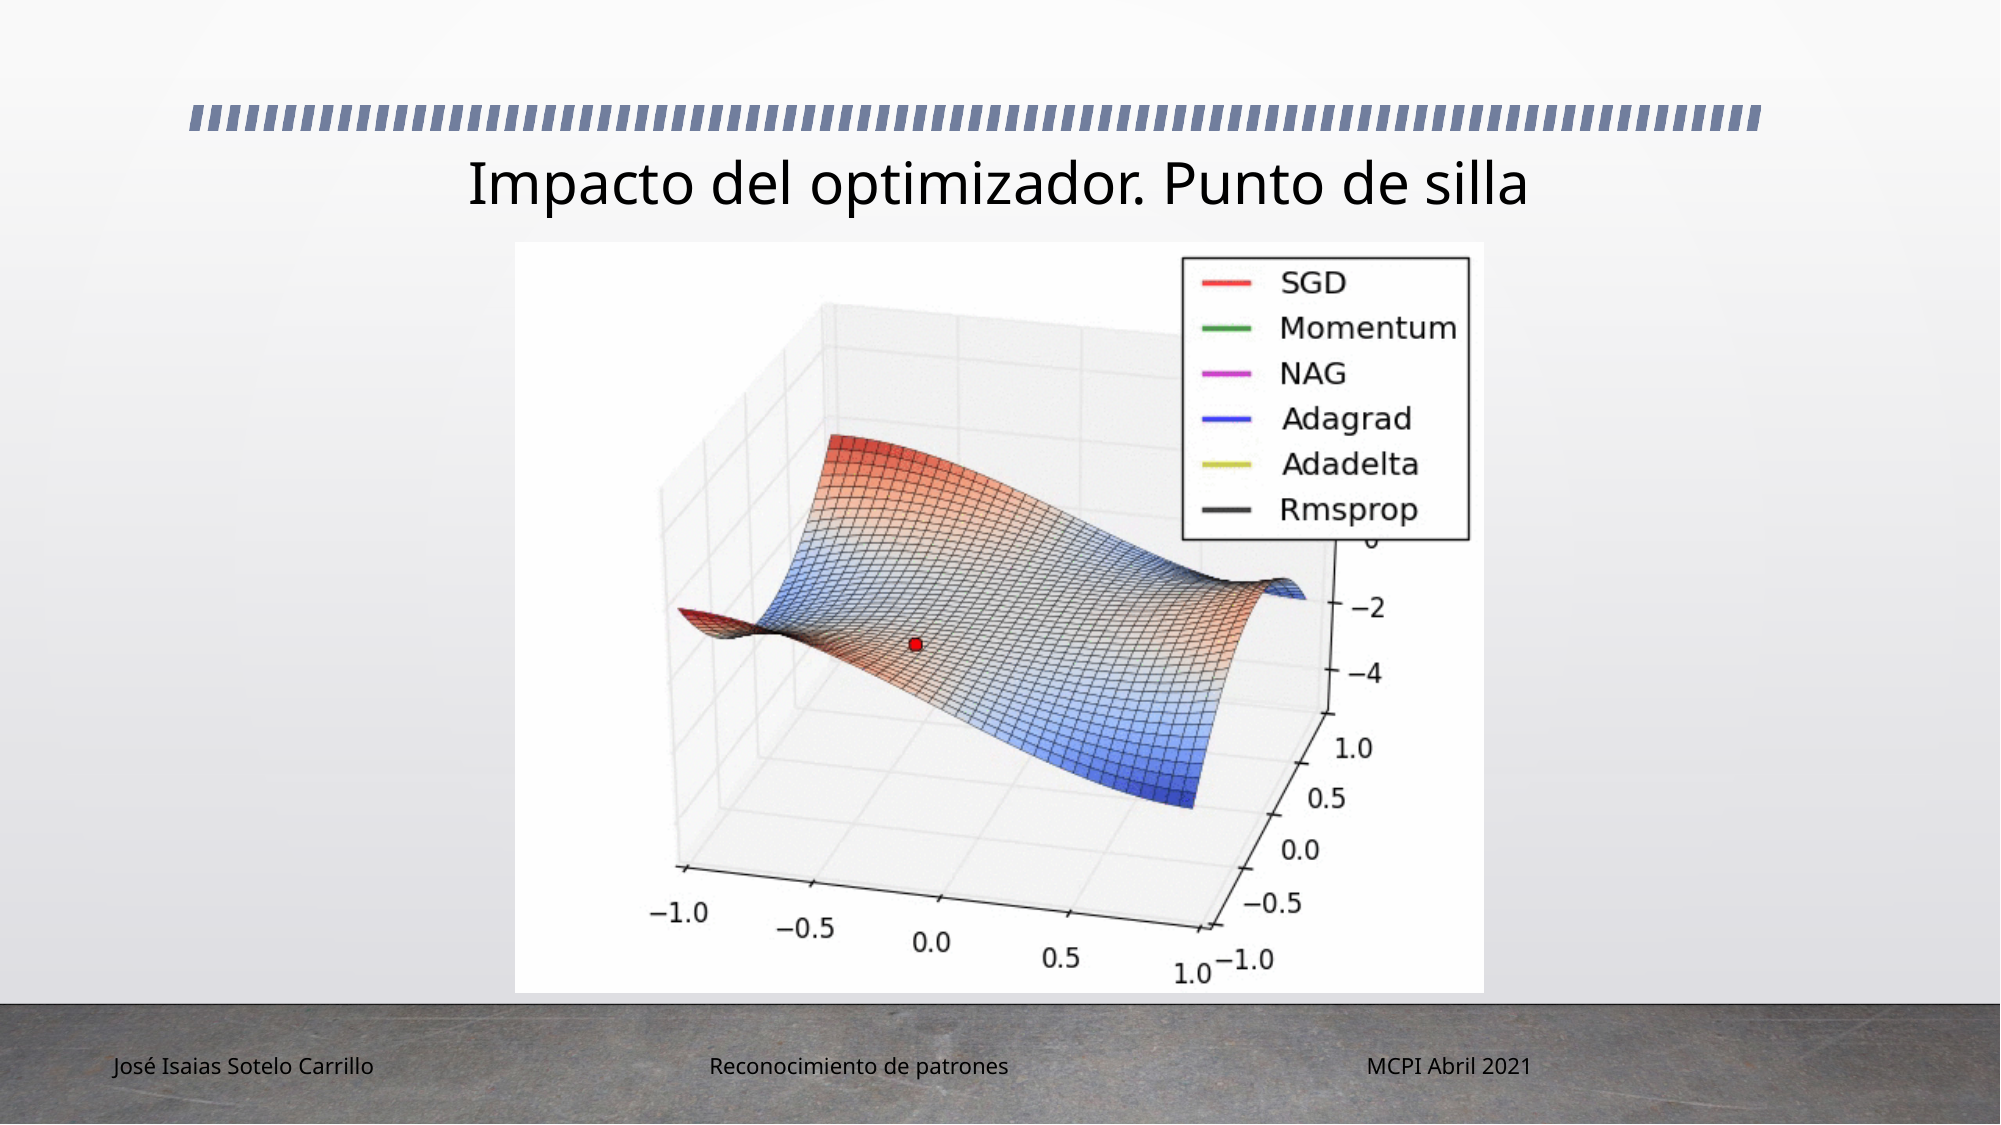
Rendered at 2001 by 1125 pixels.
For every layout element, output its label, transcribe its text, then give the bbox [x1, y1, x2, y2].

subtitle José Isaias Sotelo Carrillo [98, 1032, 605, 1094]
title Impacto del optimizador. Punto de silla [98, 147, 1901, 243]
picture [0, 1004, 2000, 1124]
text_box MCPI Abril 2021 [1196, 1032, 1704, 1094]
text_box Reconocimiento de patrones [605, 1032, 1113, 1094]
picture [514, 242, 1485, 993]
